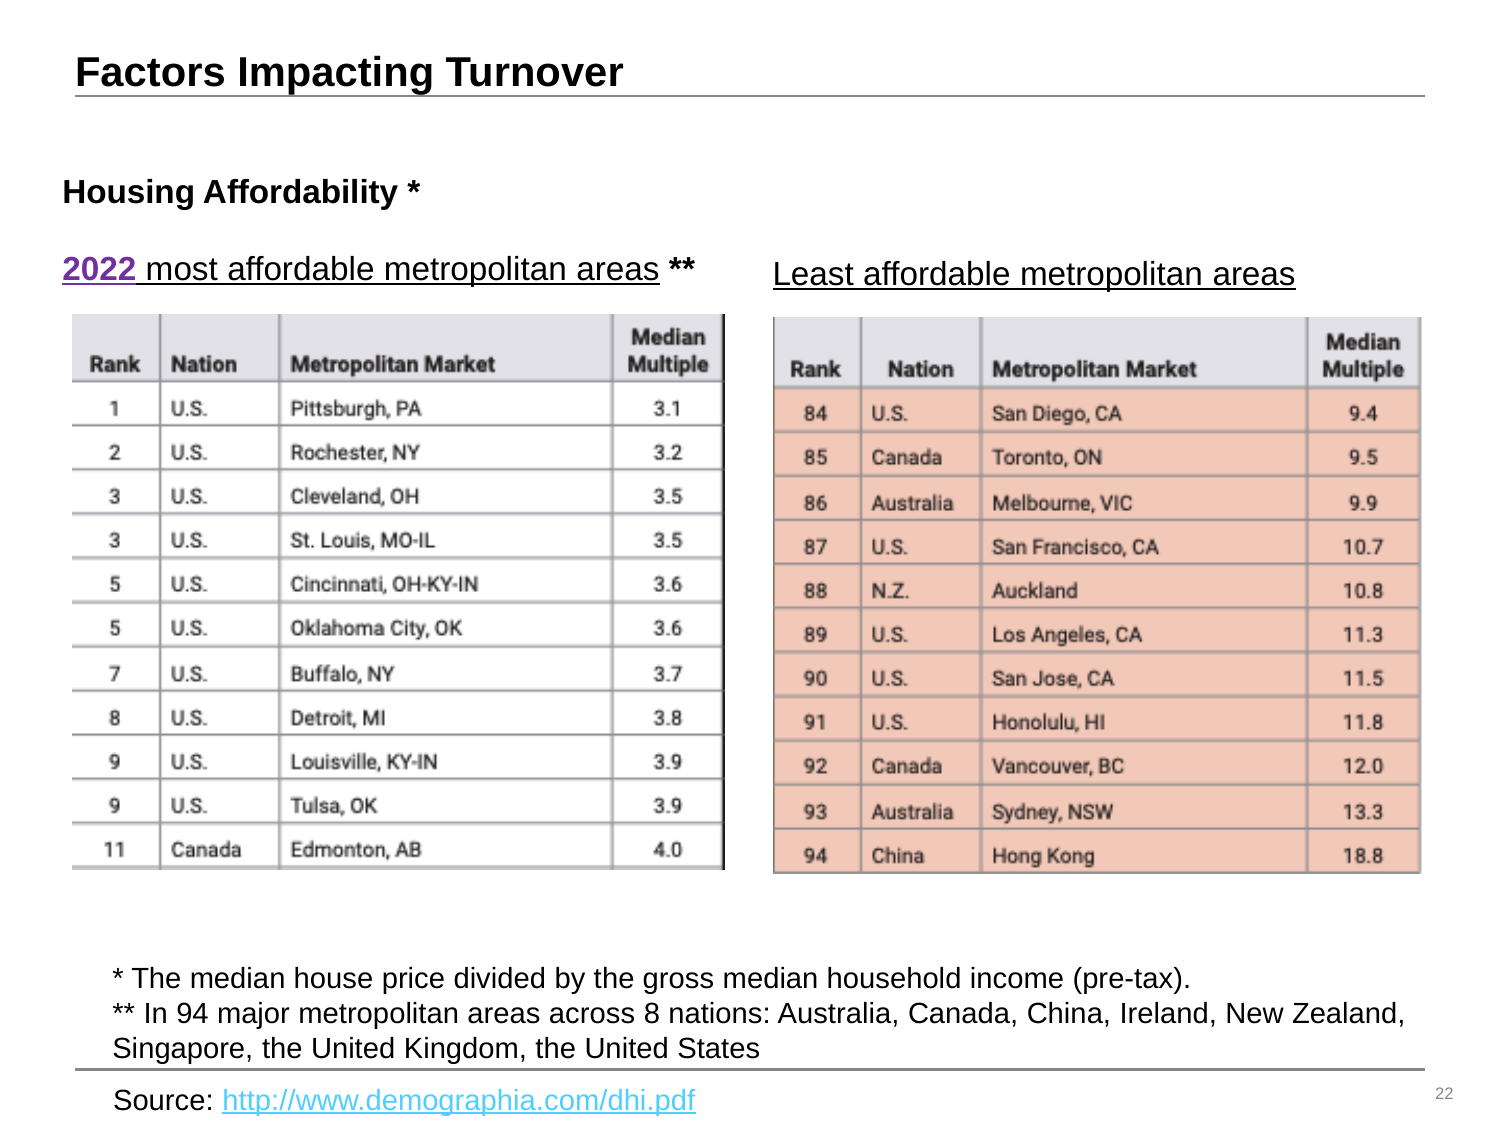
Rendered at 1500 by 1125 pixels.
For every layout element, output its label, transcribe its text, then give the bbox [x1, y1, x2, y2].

title Factors Impacting Turnover [75, 45, 1424, 96]
text_box Least affordable metropolitan areas [772, 244, 1338, 303]
text_box Source: http://www.demographia.com/dhi.pdf [98, 1073, 712, 1124]
text_box * The median house price divided by the gross median household income (pre-tax). ** In 94 major metropolitan areas across 8 nations: Australia, Canada, China, Ireland, New Zealand, Singapore, the United Kingdom, the United States [97, 952, 1448, 1073]
list Housing Affordability * 2022 most affordable metropolitan areas ** [62, 162, 1403, 300]
picture [773, 317, 1424, 875]
picture [72, 314, 726, 870]
